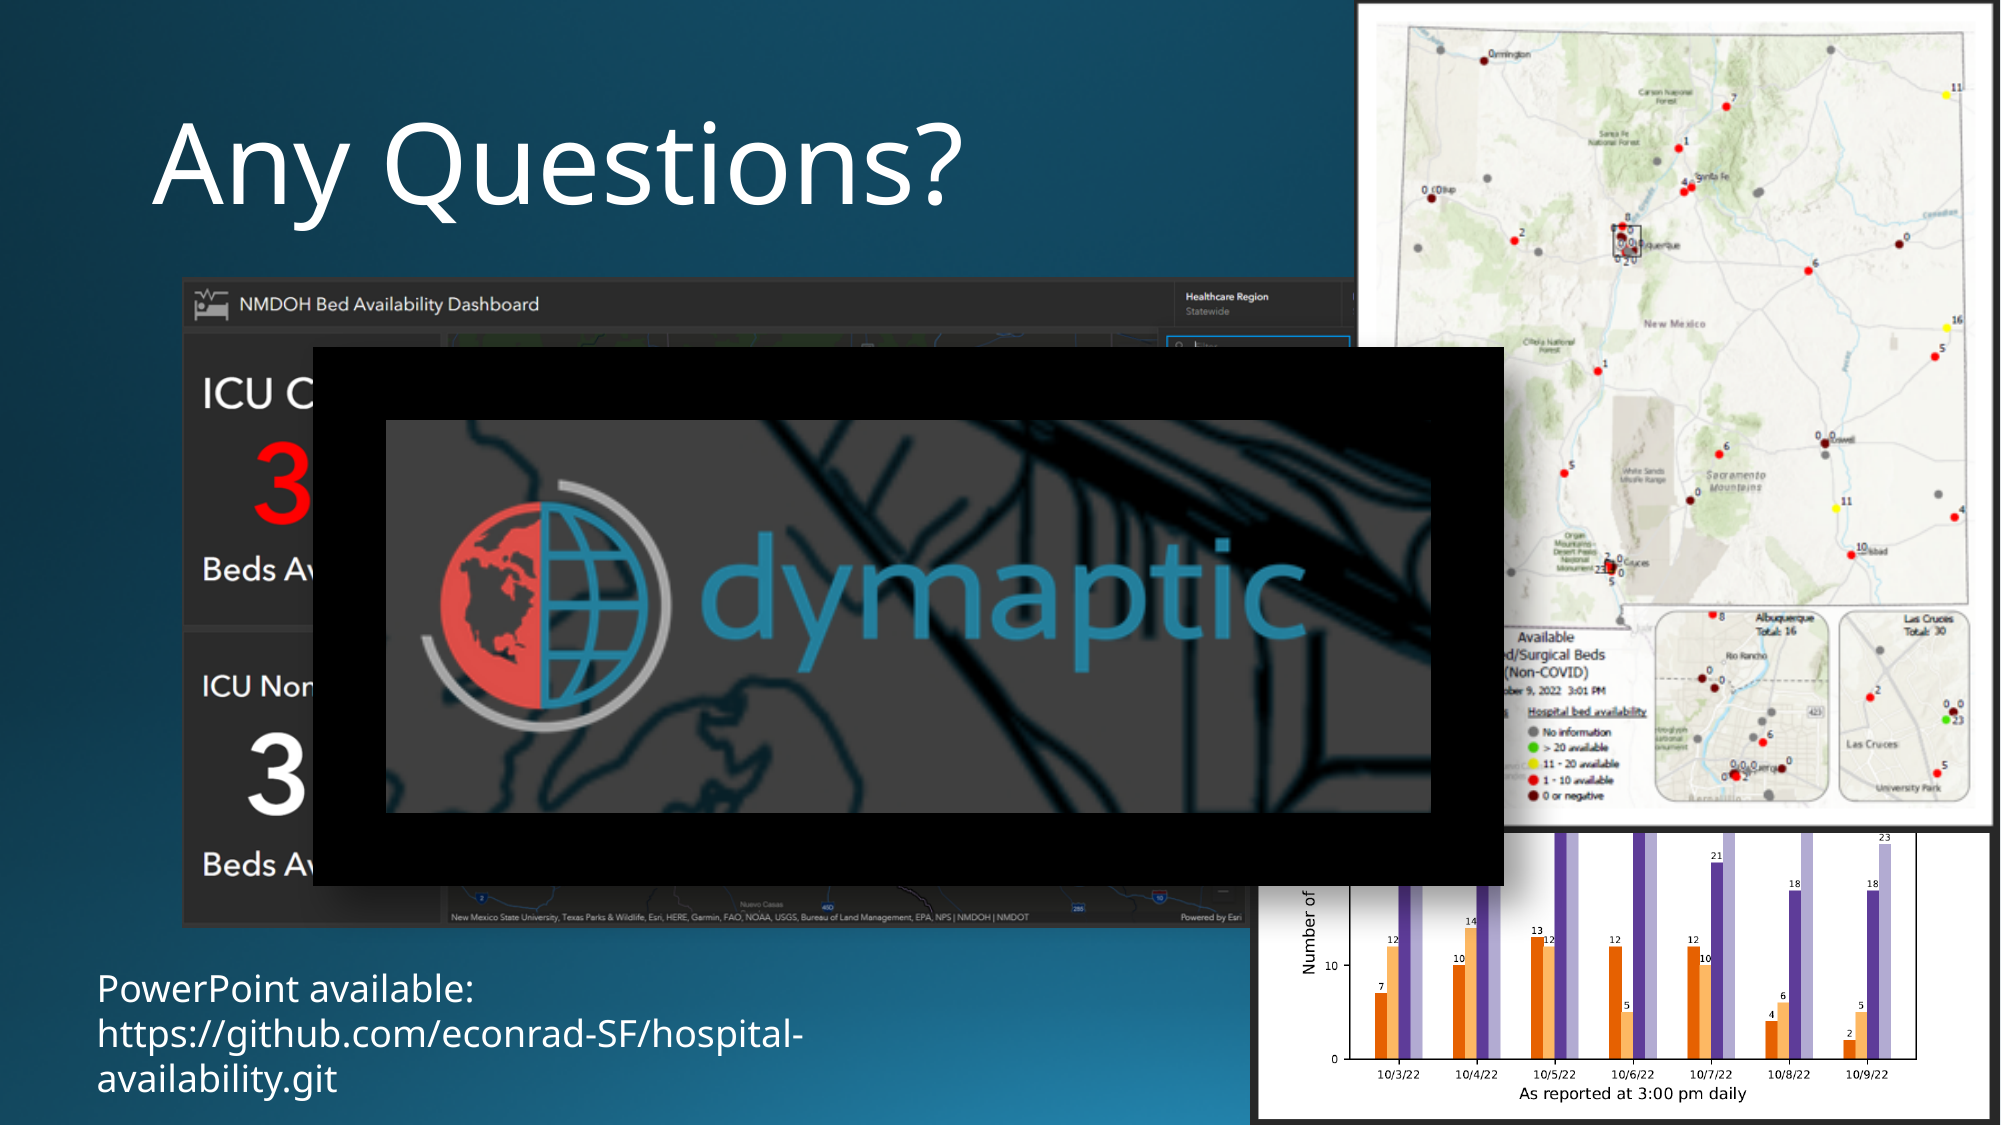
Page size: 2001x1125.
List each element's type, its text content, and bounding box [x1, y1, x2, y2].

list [182, 277, 1354, 928]
picture [0, 0, 2001, 1125]
title Any Questions? [137, 59, 1354, 278]
text_box PowerPoint available: https://github.com/econrad-SF/hospital-availability.git [81, 957, 973, 1108]
